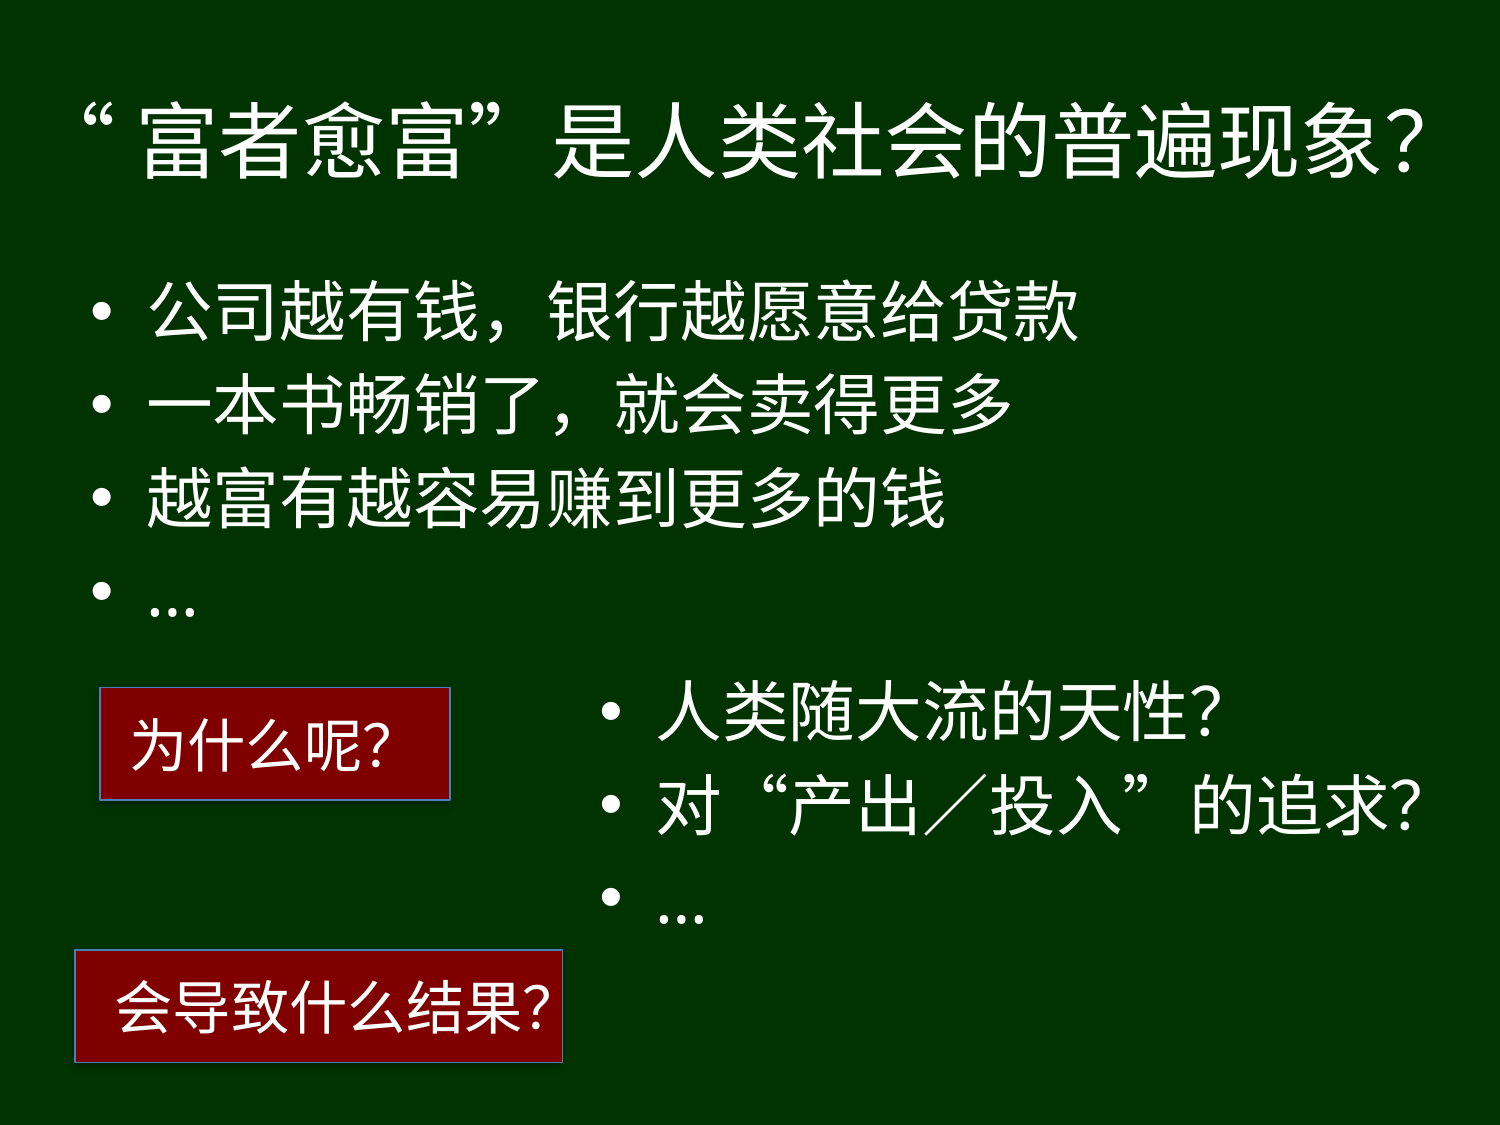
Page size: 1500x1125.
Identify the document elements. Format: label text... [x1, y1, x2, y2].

text_box 人类随大流的天性？ 对“产出／投入”的追求？ … [584, 662, 1497, 1038]
text_box 为什么呢？ [99, 687, 451, 801]
title “富者愈富”是人类社会的普遍现象？ [0, 45, 1500, 233]
list 公司越有钱，银行越愿意给贷款 一本书畅销了，就会卖得更多 越富有越容易赚到更多的钱 … [75, 262, 1425, 725]
text_box 会导致什么结果？ [74, 949, 563, 1063]
